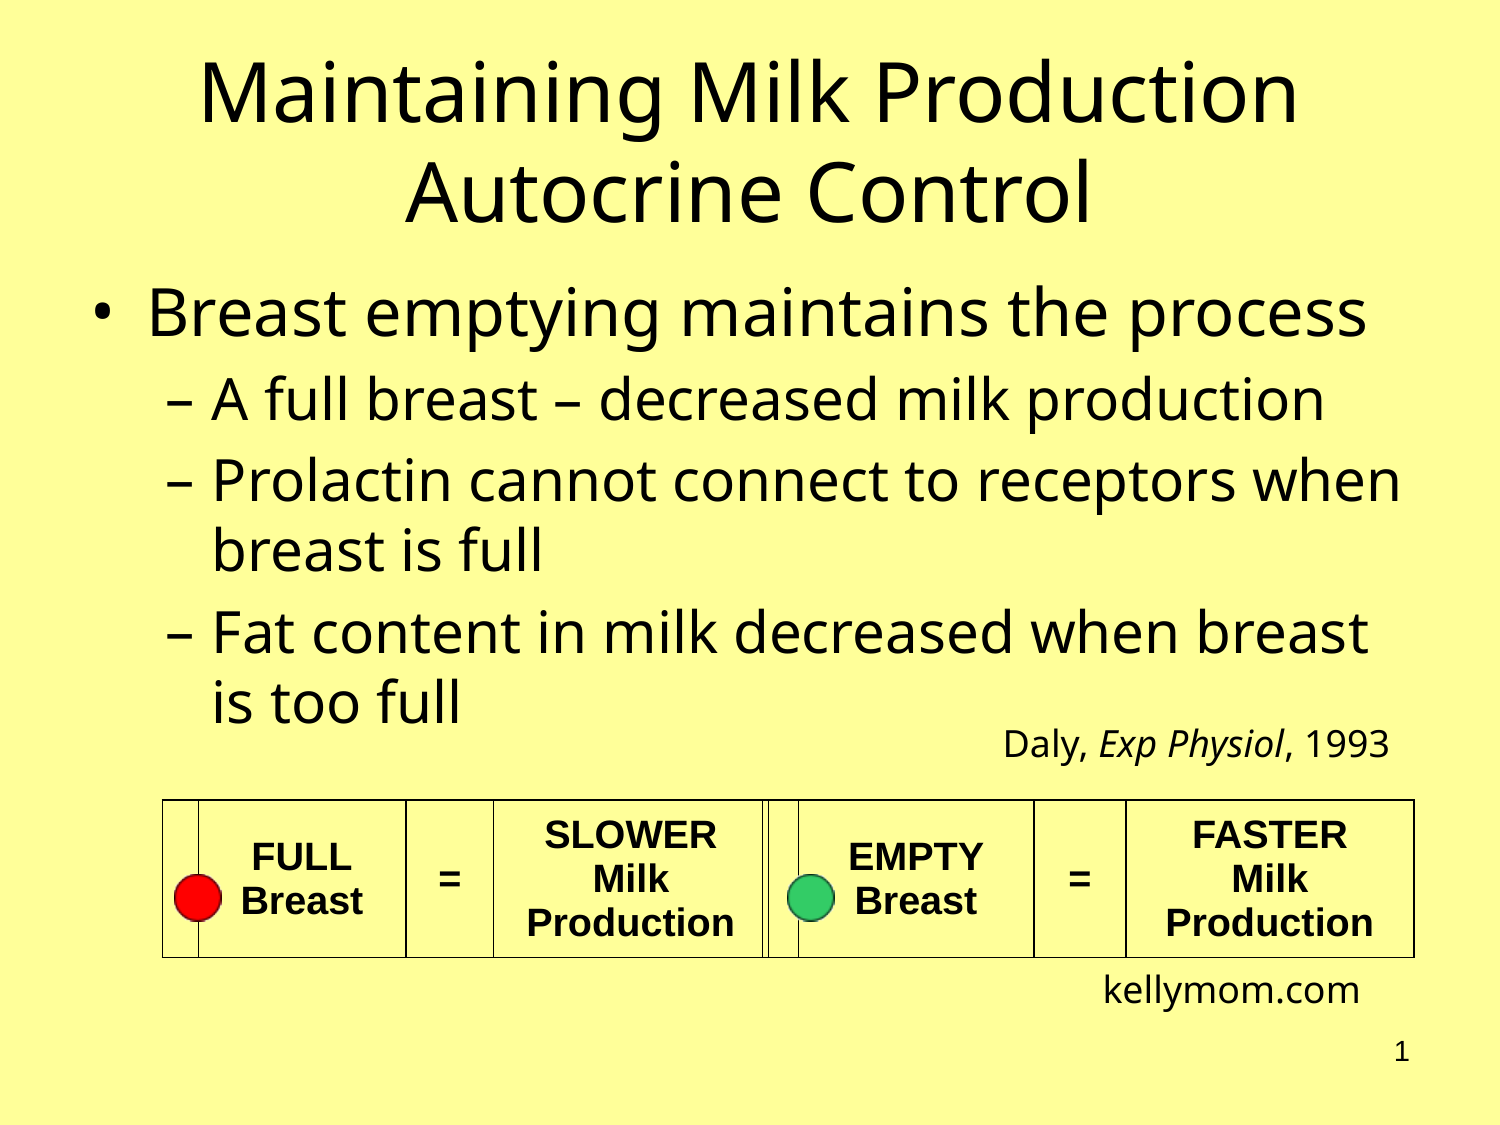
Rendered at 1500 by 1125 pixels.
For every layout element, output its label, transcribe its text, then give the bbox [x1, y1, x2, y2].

list Breast emptying maintains the process A full breast – decreased milk production Prolactin cannot connect to receptors when breast is full Fat content in milk decreased when breast is too full [75, 262, 1425, 1005]
title Maintaining Milk Production Autocrine Control [75, 45, 1425, 233]
text_box Daly, Exp Physiol, 1993 [987, 712, 1413, 773]
table_header FULL Breast [199, 801, 405, 957]
table_header [763, 801, 798, 957]
table_header = [407, 801, 493, 957]
table_header SLOWER Milk Production [494, 801, 762, 957]
table_header [163, 801, 198, 957]
table_header = [1035, 801, 1125, 957]
text_box kellymom.com [1087, 958, 1409, 1019]
table_header EMPTY Breast [799, 801, 1033, 957]
table_header FASTER Milk Production [1127, 801, 1413, 957]
picture [787, 874, 835, 923]
picture [174, 874, 223, 923]
slide_number ‹#› [1074, 1024, 1425, 1103]
